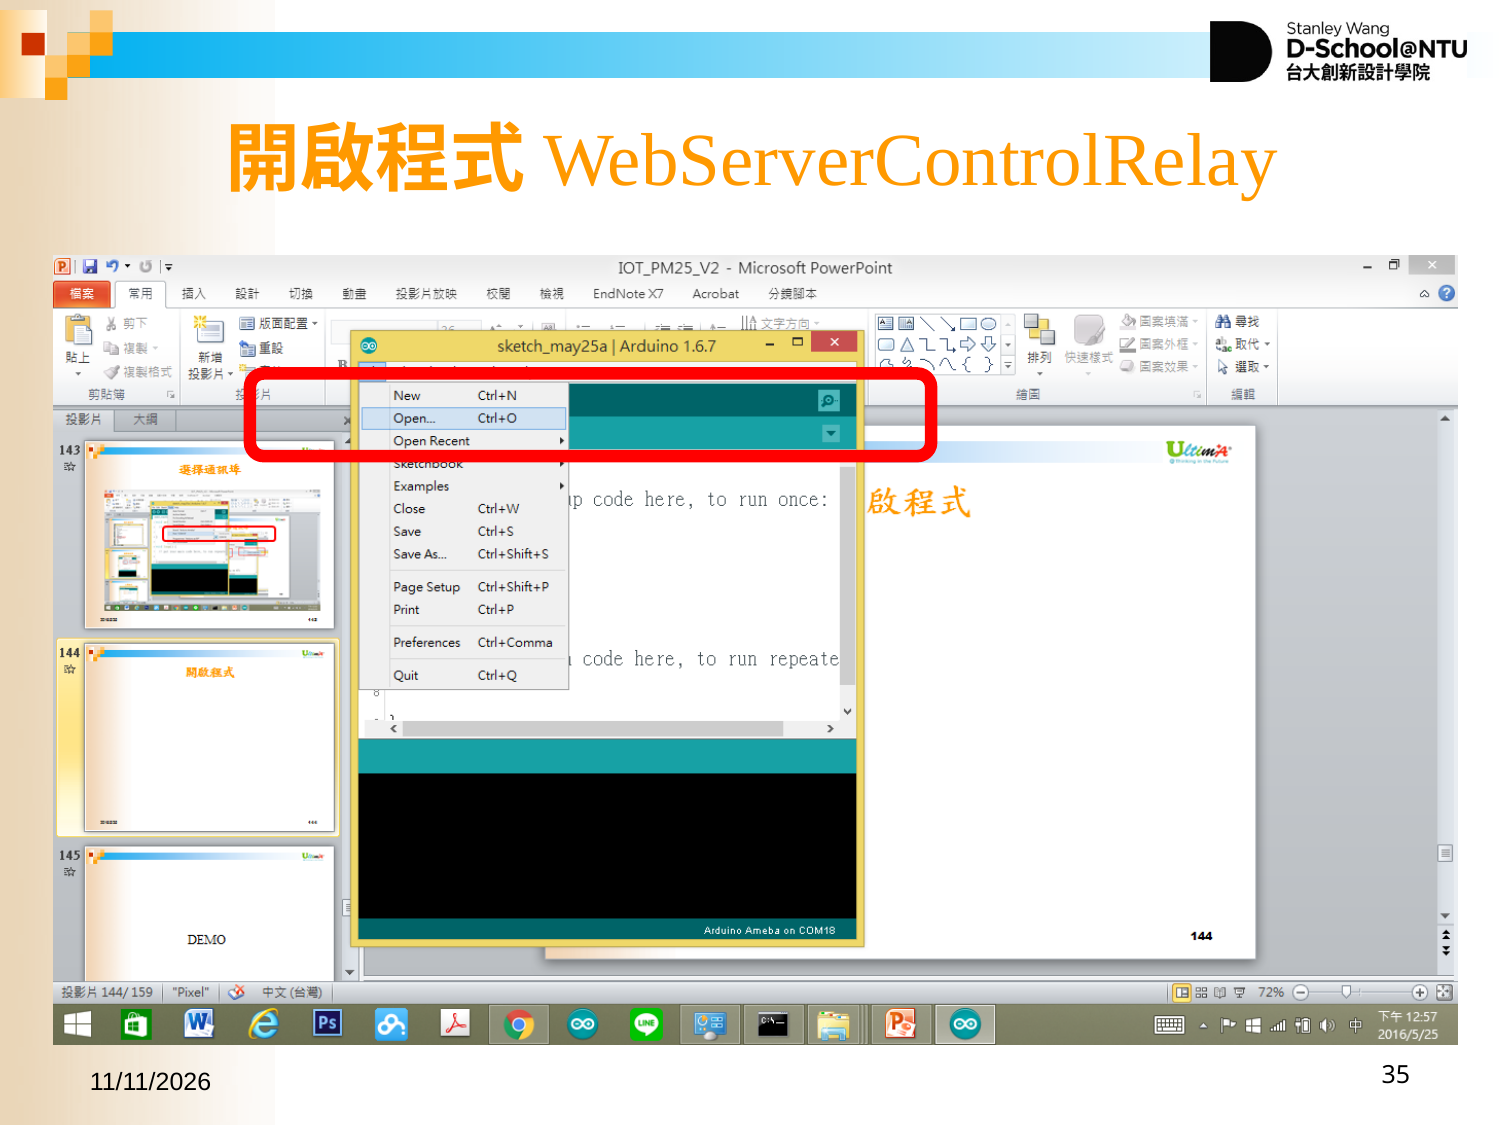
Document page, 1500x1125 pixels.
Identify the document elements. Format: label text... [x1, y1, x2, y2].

text_box 35 [1074, 1053, 1425, 1100]
title 開啟程式WebServerControlRelay [76, 42, 1427, 253]
text_box 2017/11/2 [75, 1053, 425, 1103]
picture [52, 255, 1458, 1045]
picture [1210, 21, 1467, 82]
